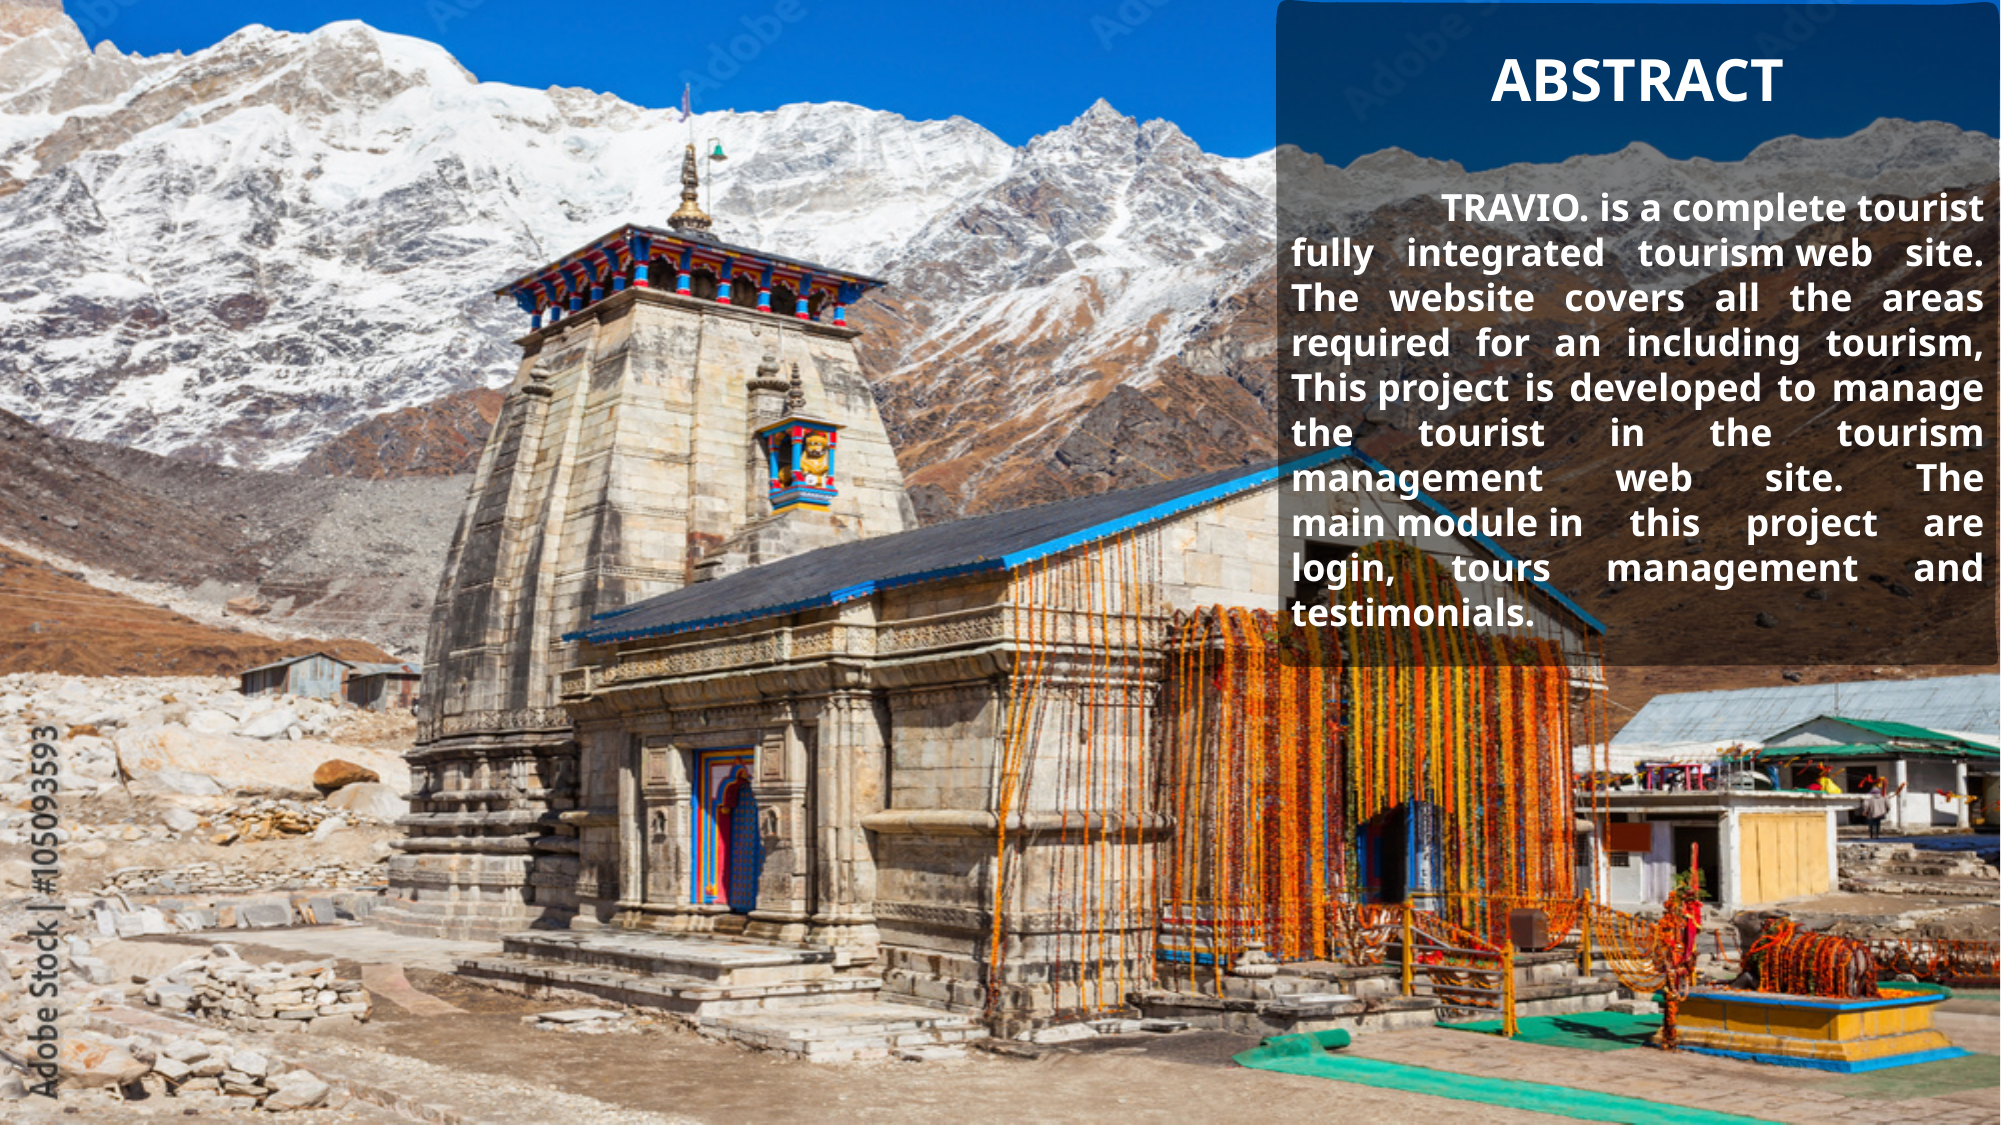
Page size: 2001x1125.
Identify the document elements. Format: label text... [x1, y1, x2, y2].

text_box ABSTRACT TRAVIO. is a complete tourist fully integrated tourism web site. The website covers all the areas required for an including tourism, This project is developed to manage the tourist in the tourism management web site. The main module in this project are login, tours management and testimonials. [1276, 0, 2000, 668]
picture [0, 0, 2001, 1125]
